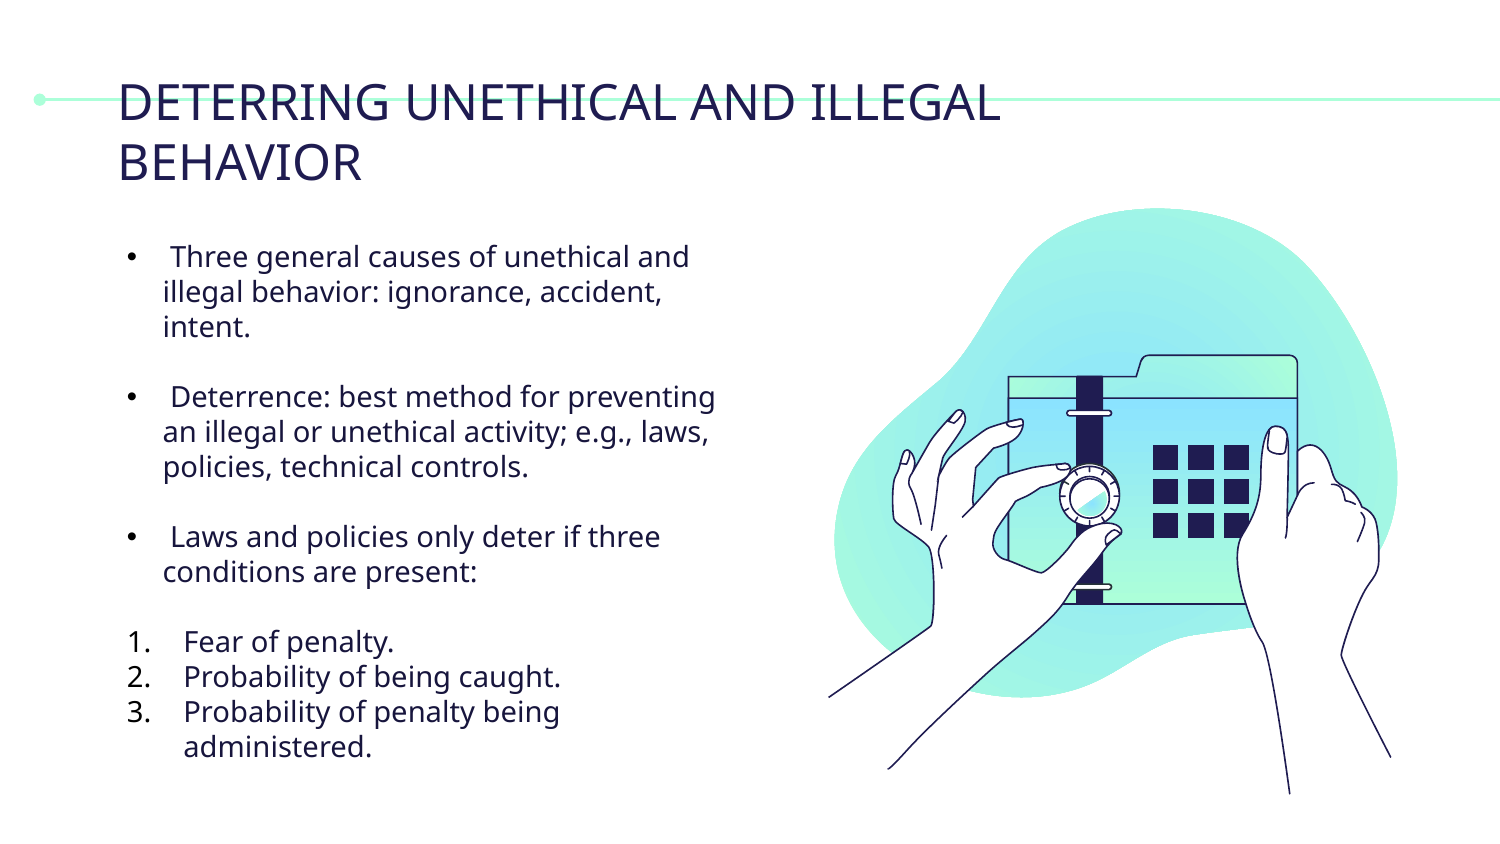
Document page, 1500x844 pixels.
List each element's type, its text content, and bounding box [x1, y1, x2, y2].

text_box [820, 208, 1413, 795]
title DETERRING UNETHICAL AND ILLEGAL BEHAVIOR [102, 55, 1219, 144]
text_box Three general causes of unethical and illegal behavior: ignorance, accident, intent. Deterrence: best method for preventing an illegal or unethical activity; e.g., laws, policies, technical controls. Laws and policies only deter if three conditions are present: Fear of penalty. Probability of being caught. Probability of penalty being administered. [112, 231, 764, 771]
